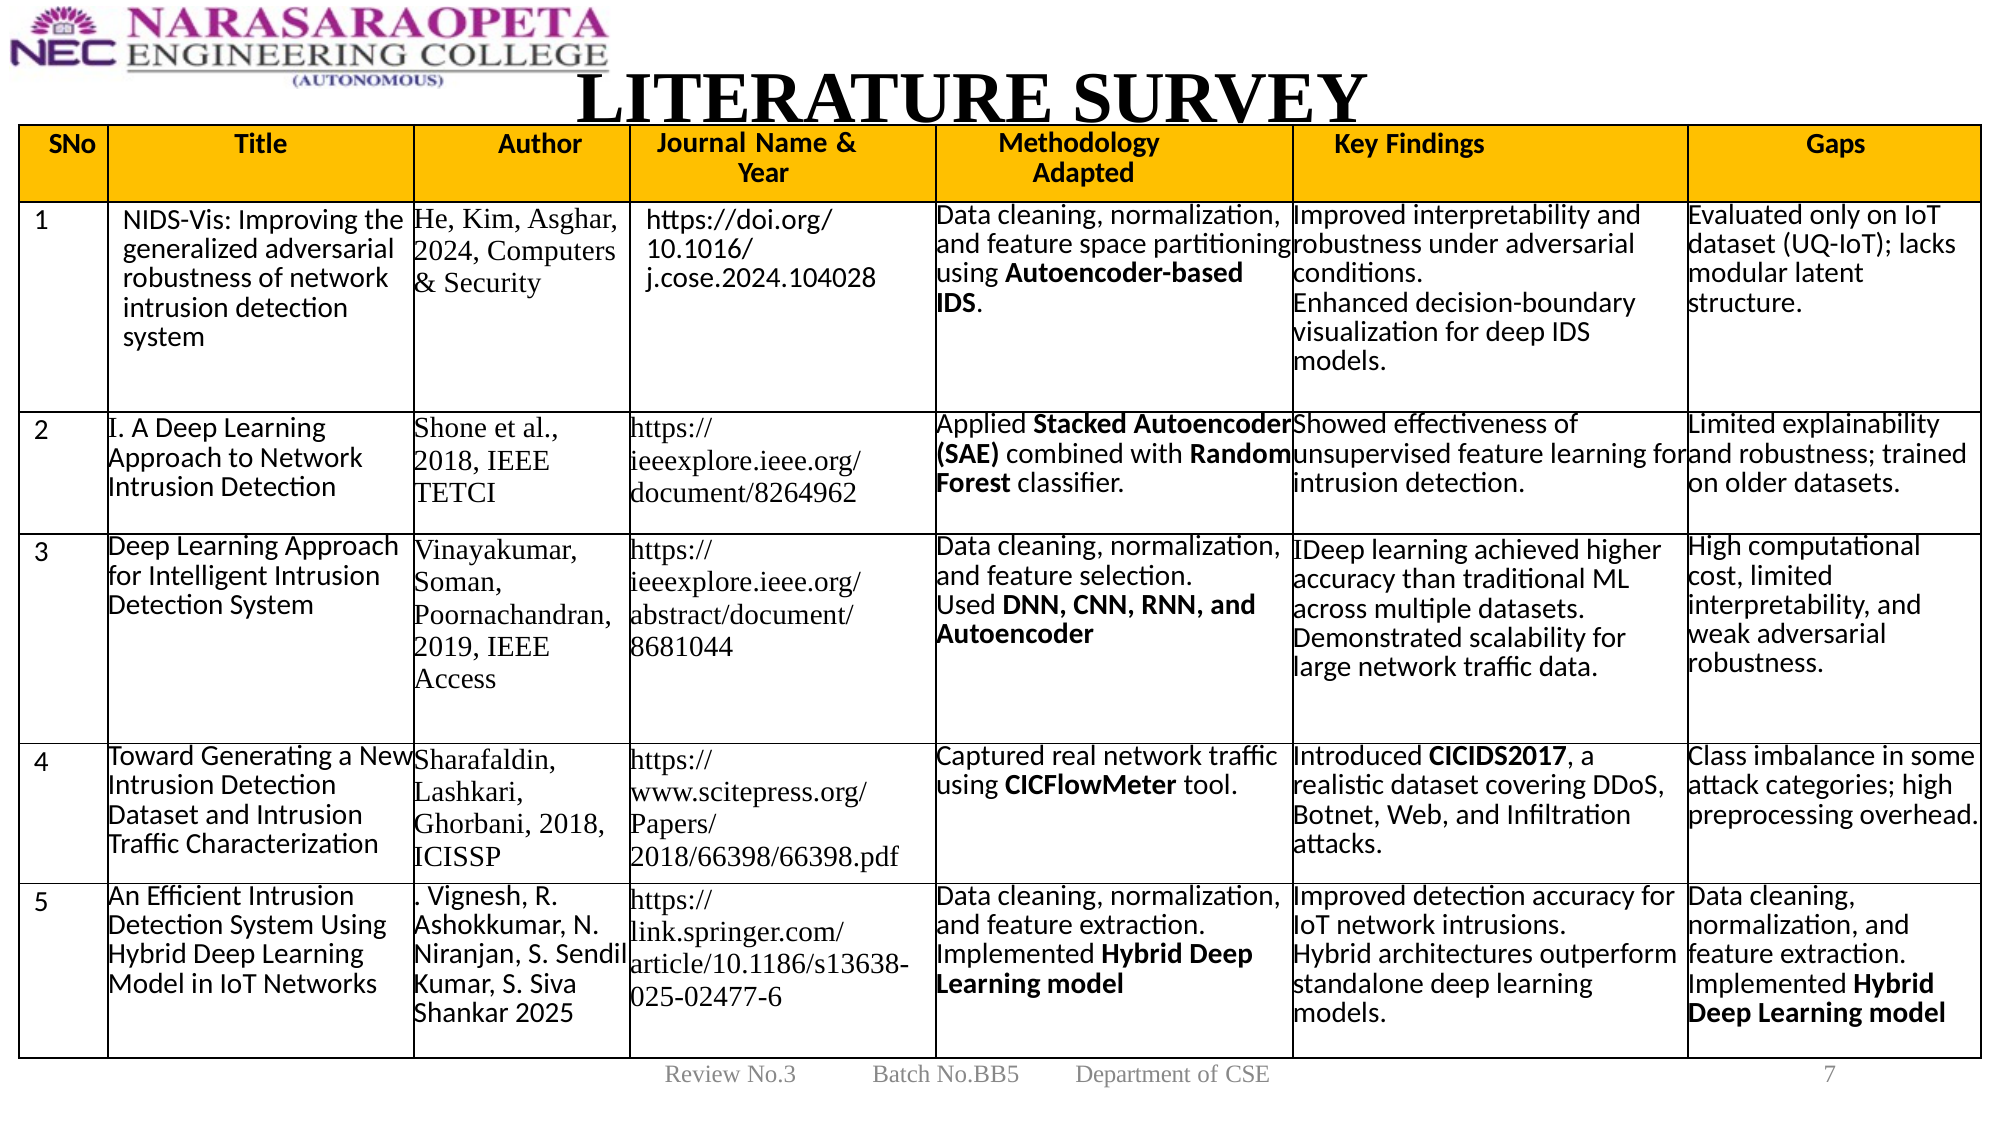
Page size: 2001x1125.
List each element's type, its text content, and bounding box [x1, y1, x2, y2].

table_cell Introduced CICIDS2017, a realistic dataset covering DDoS, Botnet, Web, and Infiltration attacks. [1294, 744, 1687, 883]
table_cell 5 [20, 884, 107, 1057]
table_cell . Vignesh, R. Ashokkumar, N. Niranjan, S. Sendil Kumar, S. Siva Shankar 2025 [415, 884, 629, 1057]
title LITERATURE SURVEY [574, 46, 1538, 124]
table_cell Limited explainability and robustness; trained on older datasets. [1689, 413, 1980, 533]
table_cell Sharafaldin, Lashkari, Ghorbani, 2018, ICISSP [415, 744, 629, 883]
table_cell https://doi.org/10.1016/j.cose.2024.104028 [631, 203, 935, 411]
table_cell Evaluated only on IoT dataset (UQ-IoT); lacks modular latent structure. [1689, 203, 1980, 411]
table_cell Applied Stacked Autoencoder (SAE) combined with Random Forest classifier. [937, 413, 1292, 533]
text_box Department of CSE [1073, 1059, 1274, 1088]
table_cell 3 [20, 535, 107, 743]
footer Batch No.BB5 [870, 1059, 1038, 1125]
table_cell https://ieeexplore.ieee.org/abstract/document/8681044 [631, 535, 935, 743]
table_cell https://link.springer.com/article/10.1186/s13638-025-02477-6 [631, 884, 935, 1057]
table_cell Data cleaning, normalization, and feature selection. Used DNN, CNN, RNN, and Autoencoder [937, 535, 1292, 743]
table_cell Data cleaning, normalization, and feature extraction. Implemented Hybrid Deep Learning model [1689, 884, 1980, 1057]
table_header Key Findings [1294, 126, 1687, 201]
table_cell Class imbalance in some attack categories; high preprocessing overhead. [1689, 744, 1980, 883]
table_cell Captured real network traffic using CICFlowMeter tool. [937, 744, 1292, 883]
table_header Author [415, 126, 629, 201]
slide_number 7 [1821, 1059, 1857, 1125]
table_cell He, Kim, Asghar, 2024, Computers & Security [415, 203, 629, 411]
table_cell Improved interpretability and robustness under adversarial conditions. Enhanced decision-boundary visualization for deep IDS models. [1294, 203, 1687, 411]
table_header Title [109, 126, 413, 201]
table_cell Vinayakumar, Soman, Poornachandran, 2019, IEEE Access [415, 535, 629, 743]
table_header SNo [20, 126, 107, 201]
table_header Methodology Adapted [937, 126, 1292, 201]
picture [9, 6, 611, 89]
table_cell Data cleaning, normalization, and feature extraction. Implemented Hybrid Deep Learning model [937, 884, 1292, 1057]
table_cell Deep Learning Approach for Intelligent Intrusion Detection System [109, 535, 413, 743]
table_cell https://ieeexplore.ieee.org/document/8264962 [631, 413, 935, 533]
table_cell Toward Generating a New Intrusion Detection Dataset and Intrusion Traffic Characterization [109, 744, 413, 883]
table_header Journal Name & Year [631, 126, 935, 201]
table_cell NIDS-Vis: Improving the generalized adversarial robustness of network intrusion detection system [109, 203, 413, 411]
table_header Gaps [1689, 126, 1980, 201]
table_cell 1 [20, 203, 107, 411]
table_cell I. A Deep Learning Approach to Network Intrusion Detection [109, 413, 413, 533]
table_cell Showed effectiveness of unsupervised feature learning for intrusion detection. [1294, 413, 1687, 533]
table_cell Data cleaning, normalization, and feature space partitioning using Autoencoder-based IDS. [937, 203, 1292, 411]
table_cell 4 [20, 744, 107, 883]
table_cell https://www.scitepress.org/Papers/2018/66398/66398.pdf [631, 744, 935, 883]
table_cell An Efficient Intrusion Detection System Using Hybrid Deep Learning Model in IoT Networks [109, 884, 413, 1057]
table_cell Shone et al., 2018, IEEE TETCI [415, 413, 629, 533]
table_cell 2 [20, 413, 107, 533]
table_cell Improved detection accuracy for IoT network intrusions. Hybrid architectures outperform standalone deep learning models. [1294, 884, 1687, 1057]
table_cell IDeep learning achieved higher accuracy than traditional ML across multiple datasets. Demonstrated scalability for large network traffic data. [1294, 535, 1687, 743]
table_cell High computational cost, limited interpretability, and weak adversarial robustness. [1689, 535, 1980, 743]
text_box Review No.3 [662, 1059, 851, 1088]
